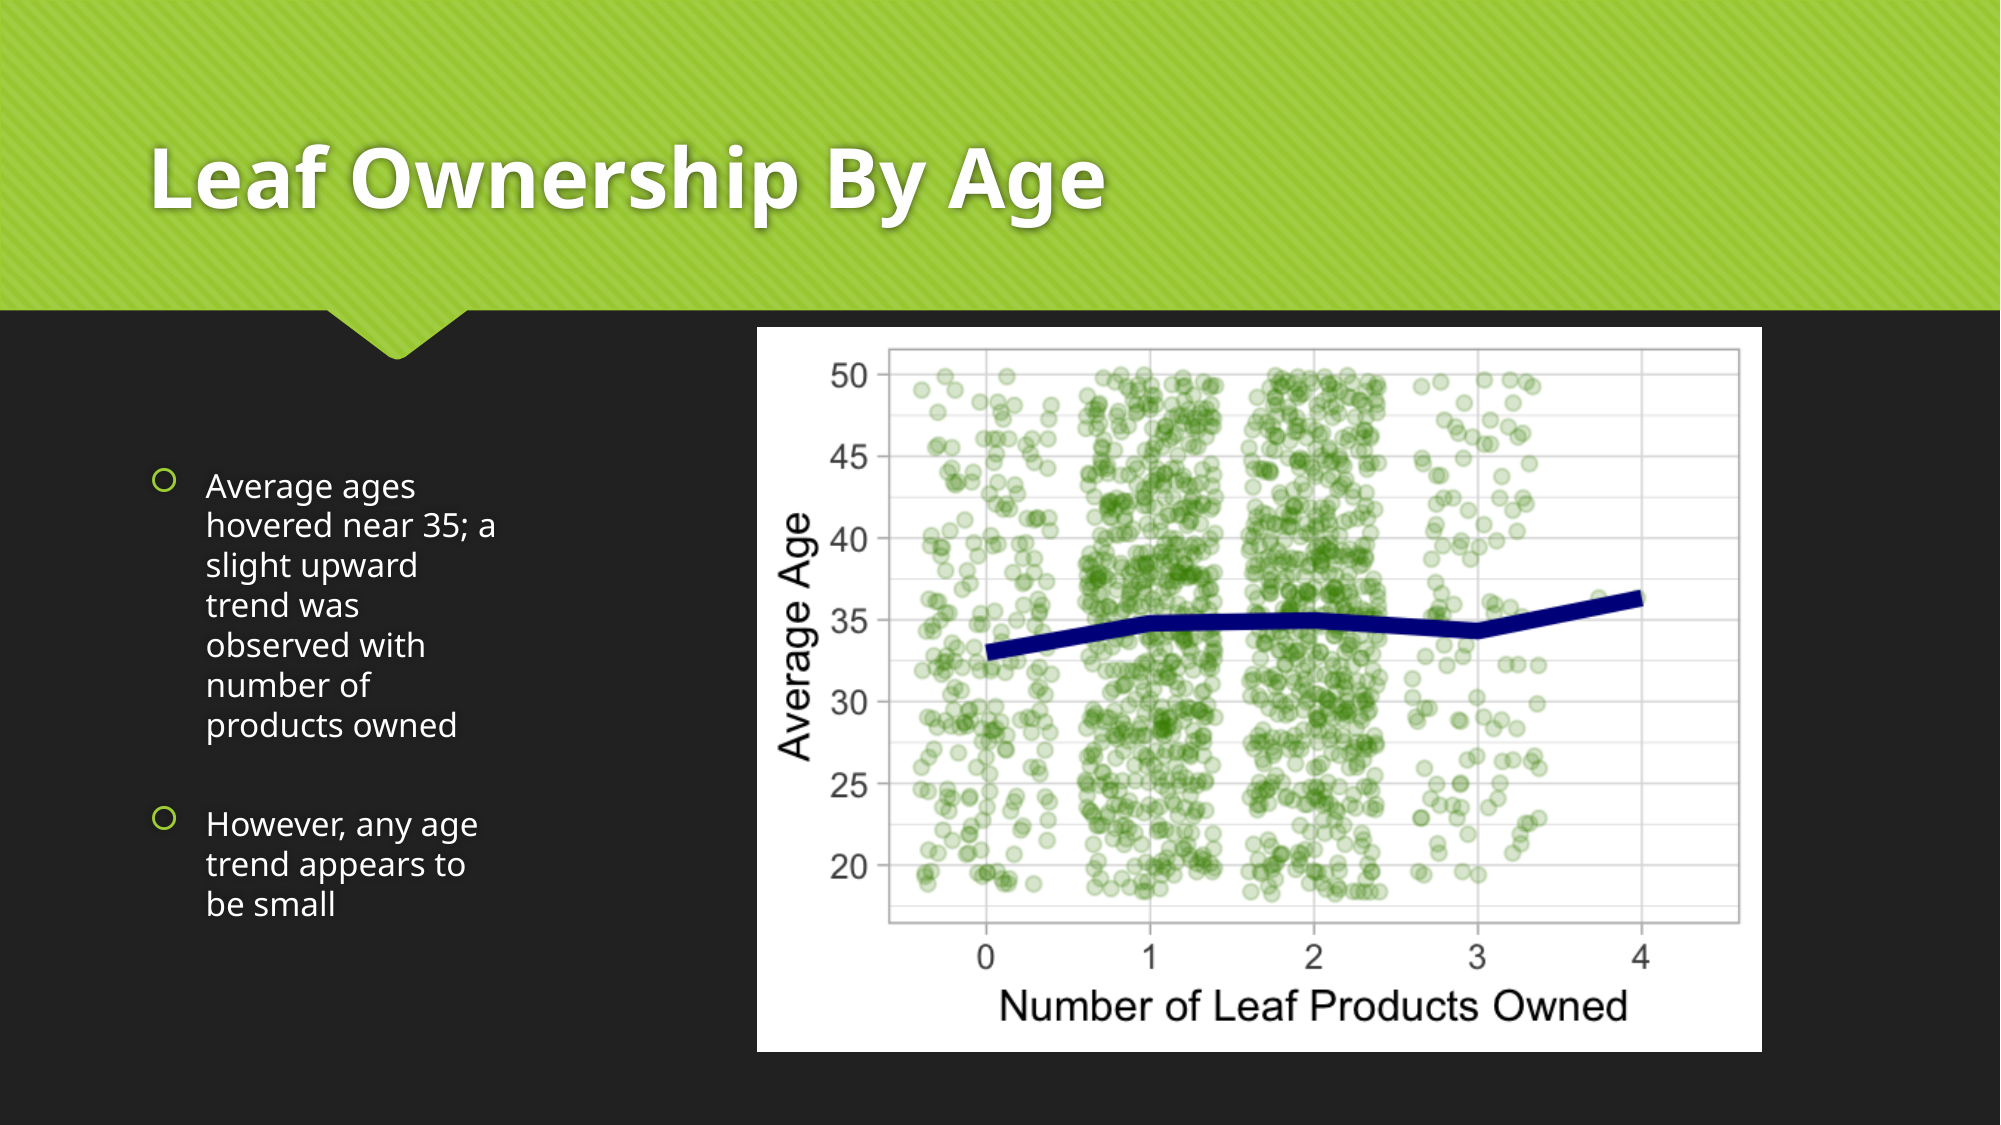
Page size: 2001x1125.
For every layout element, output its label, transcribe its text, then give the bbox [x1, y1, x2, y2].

title Leaf Ownership By Age [132, 73, 1868, 233]
picture [756, 327, 1762, 1052]
list Average ages hovered near 35; a slight upward trend was observed with number of products owned However, any age trend appears to be small [134, 395, 525, 992]
